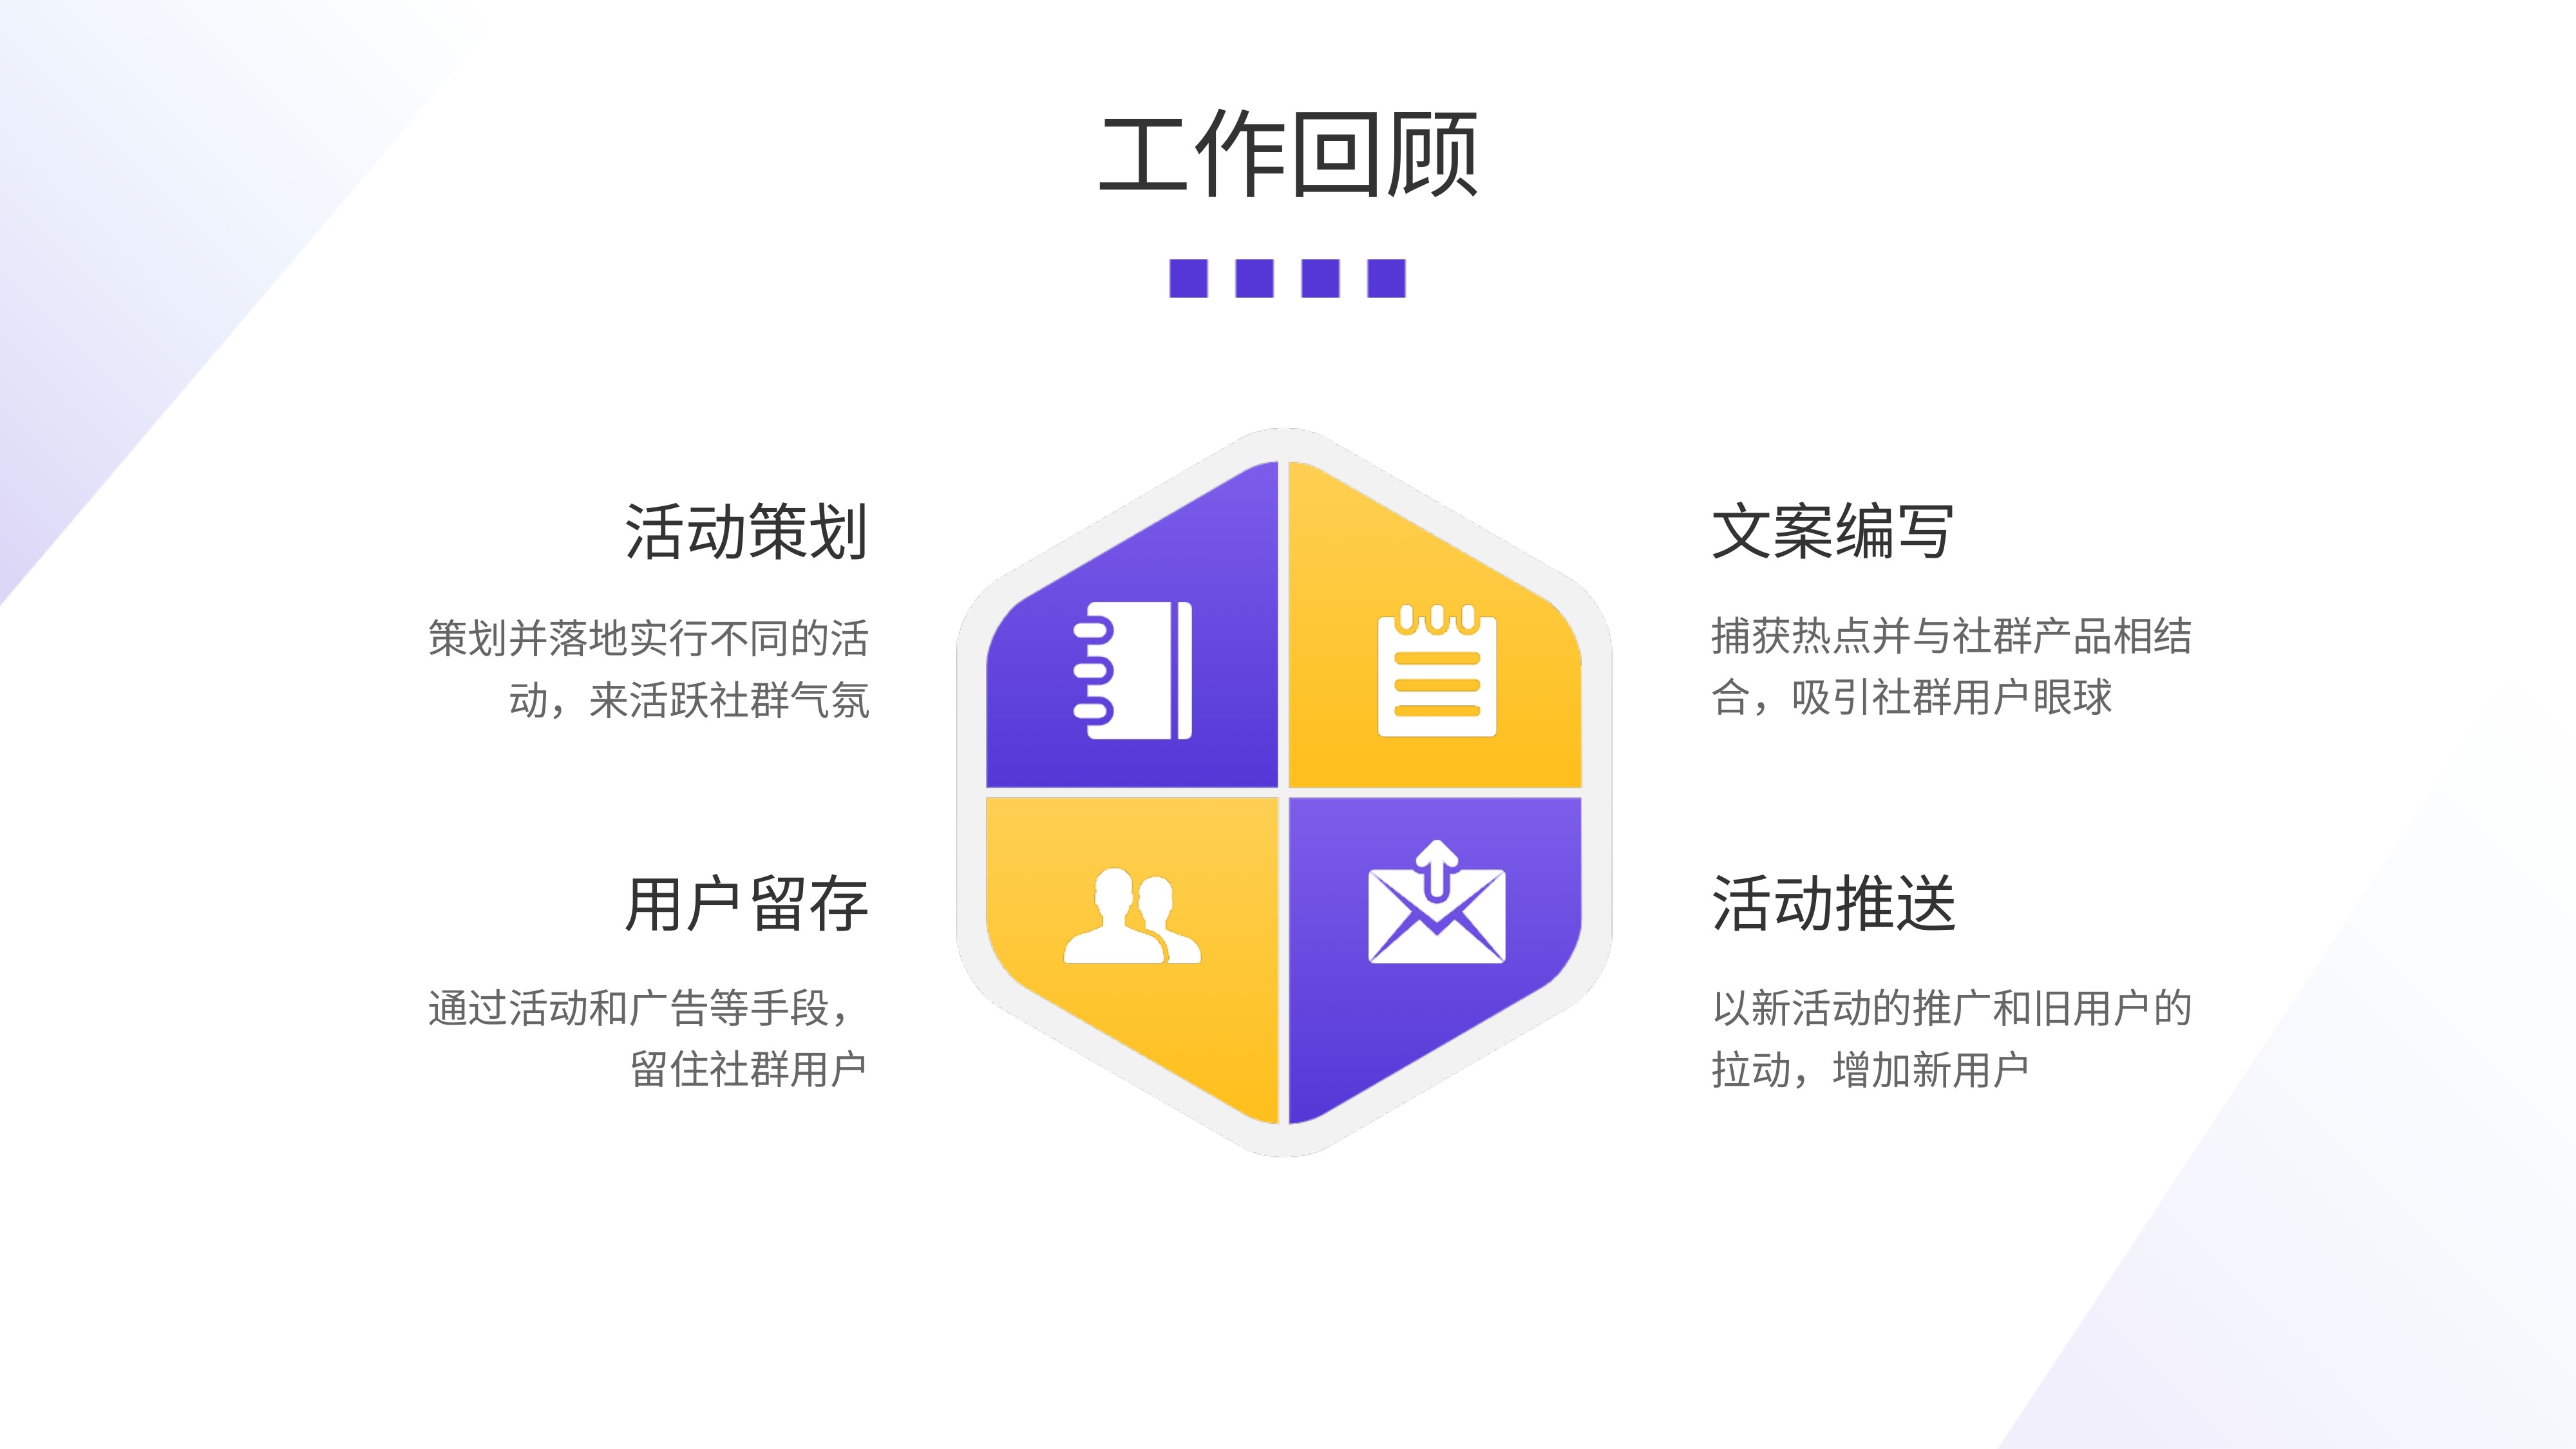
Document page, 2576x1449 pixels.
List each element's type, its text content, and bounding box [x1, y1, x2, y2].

picture [1168, 257, 1408, 301]
text_box 策划并落地实行不同的活动，来活跃社群气氛 [383, 595, 880, 718]
text_box 捕获热点并与社群产品相结合，吸引社群用户眼球 [1701, 592, 1993, 715]
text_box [954, 426, 1615, 1160]
text_box 活动策划 [519, 488, 880, 564]
text_box 工作回顾 [849, 108, 1727, 205]
text_box 文案编写 [1701, 488, 2229, 564]
text_box 用户留存 [352, 860, 880, 936]
picture [0, 0, 516, 608]
picture [1996, 569, 2576, 1449]
text_box 通过活动和广告等手段，留住社群用户 [382, 965, 880, 1088]
text_box 以新活动的推广和旧用户的拉动，增加新用户 [1701, 965, 1993, 1088]
text_box 活动推送 [1701, 860, 1993, 935]
